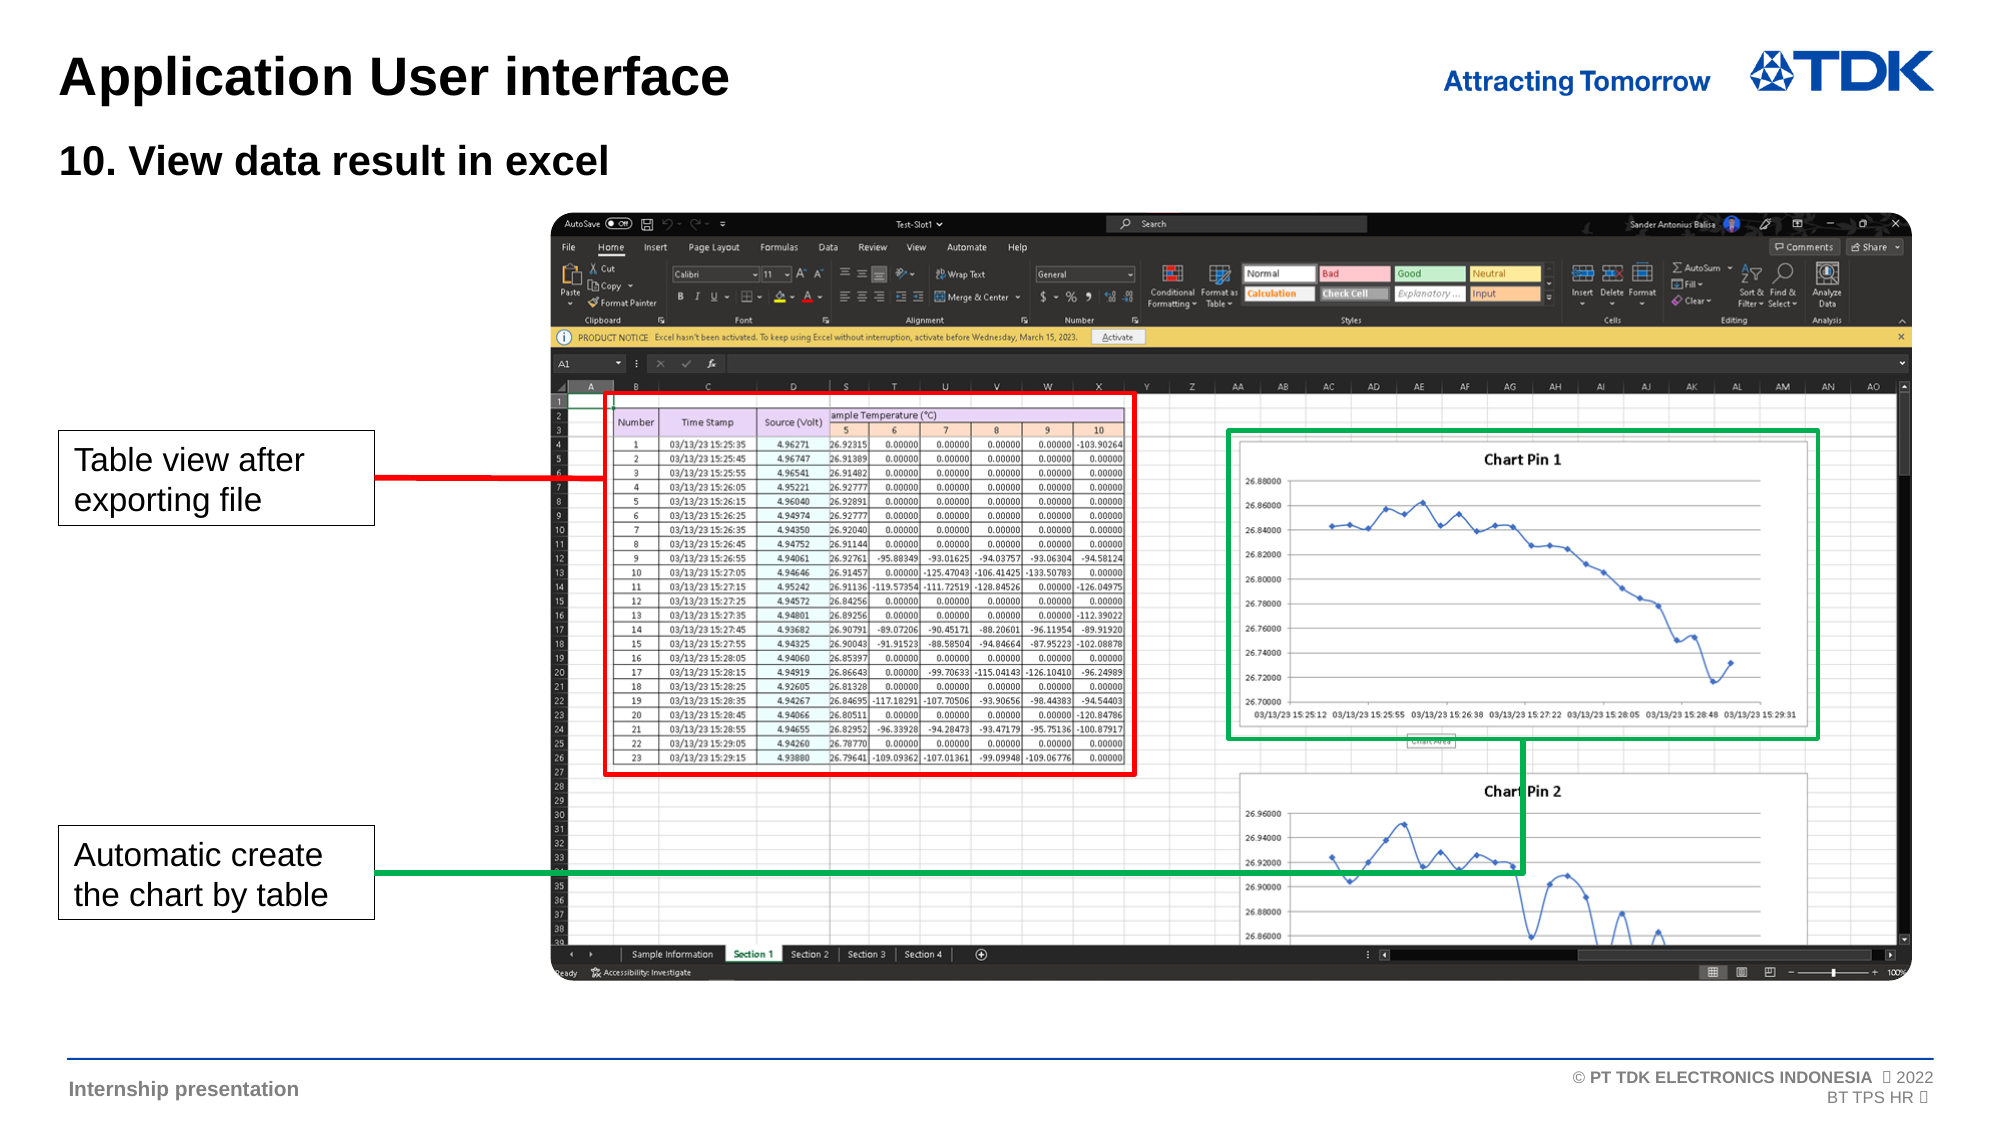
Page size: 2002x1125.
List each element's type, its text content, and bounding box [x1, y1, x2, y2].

title 10. View data result in excel [59, 133, 1322, 184]
text_box Application User interface [58, 40, 1322, 107]
text_box [603, 391, 1137, 737]
text_box Table view after exporting file [58, 430, 375, 526]
text_box [1226, 428, 1820, 741]
text_box Automatic create the chart by table [58, 825, 375, 920]
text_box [374, 738, 1524, 874]
text_box [548, 210, 1915, 983]
picture [1441, 48, 1936, 98]
